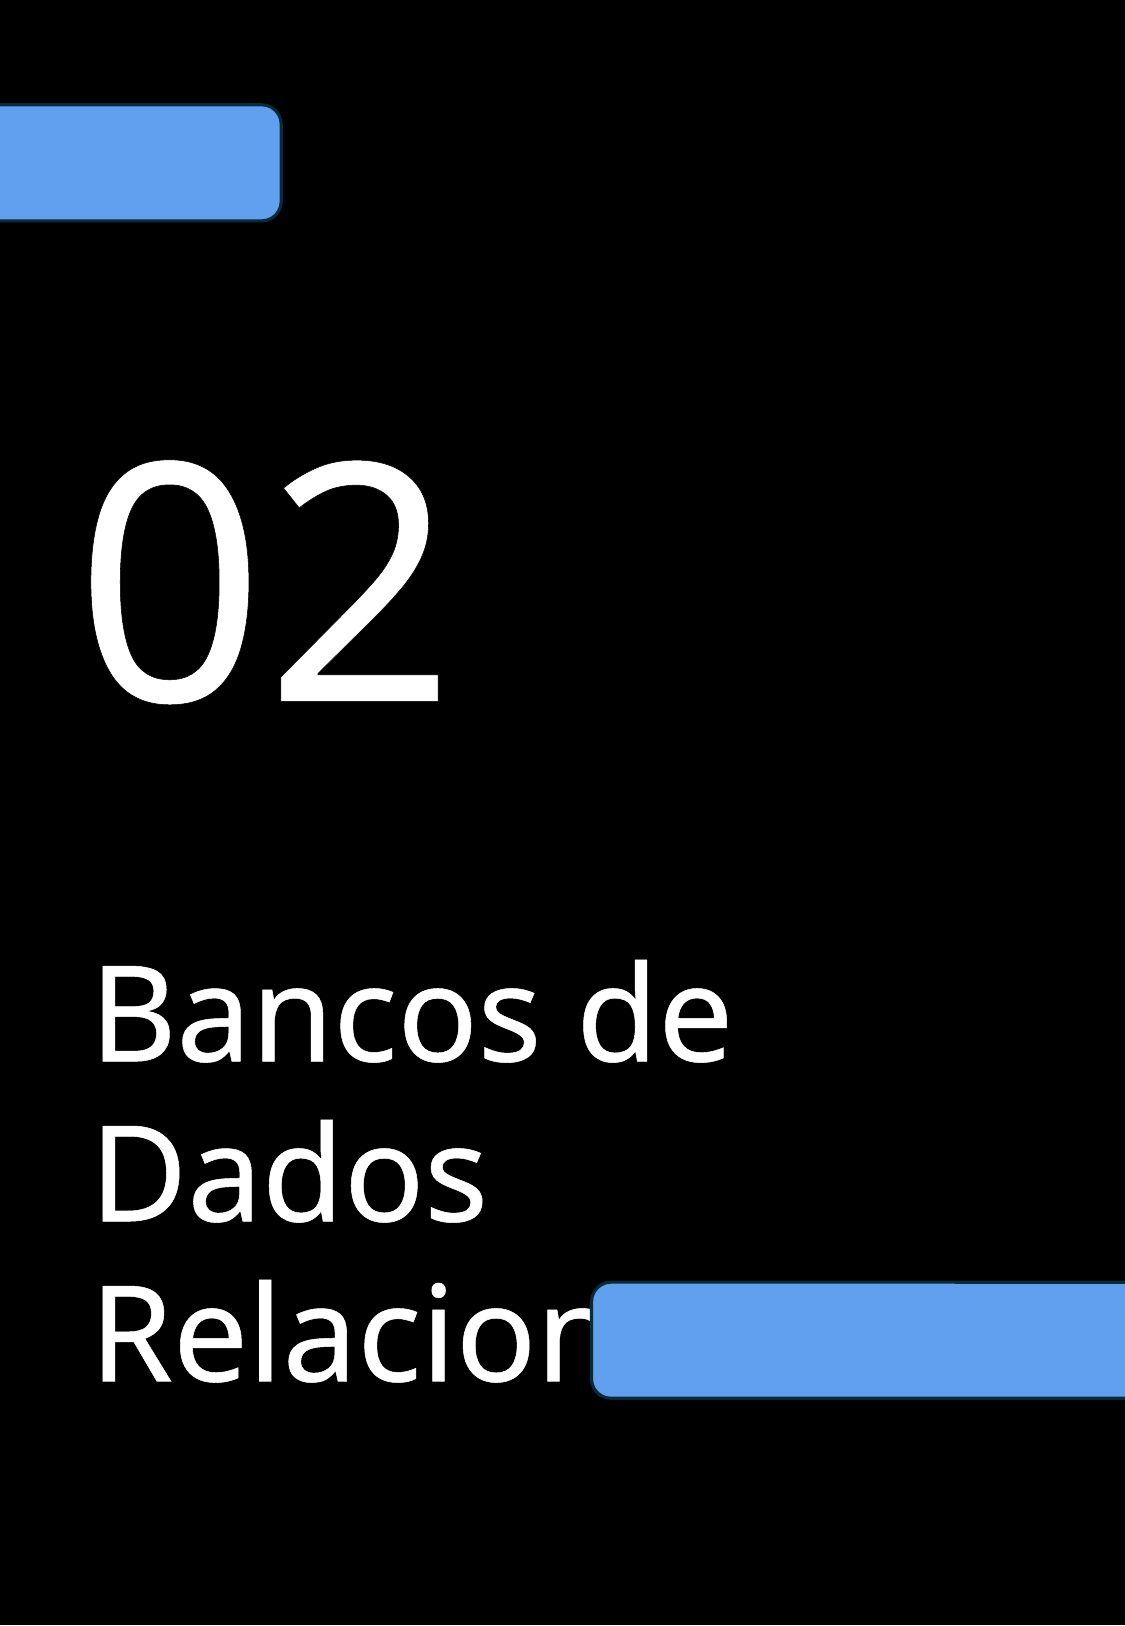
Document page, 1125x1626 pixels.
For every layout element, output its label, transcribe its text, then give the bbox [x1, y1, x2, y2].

text_box [589, 1280, 1125, 1400]
text_box Bancos de Dados Relacionais [75, 920, 1125, 1416]
text_box [0, 103, 283, 223]
text_box 02 [59, 360, 471, 776]
